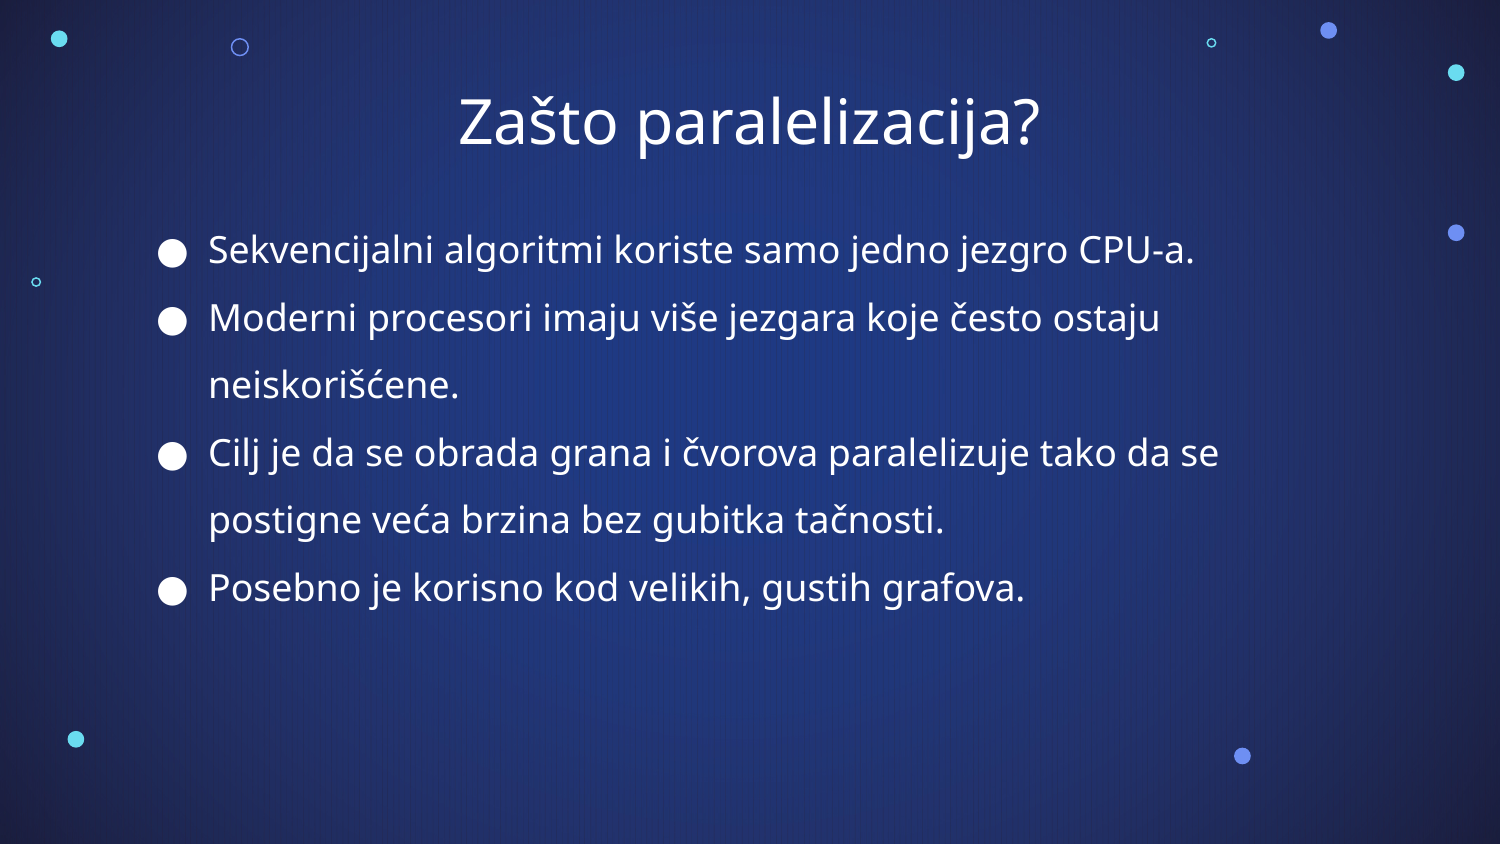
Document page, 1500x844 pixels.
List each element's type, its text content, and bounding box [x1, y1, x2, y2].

title Zašto paralelizacija? [118, 72, 1382, 167]
picture [0, 0, 1500, 844]
list Sekvencijalni algoritmi koriste samo jedno jezgro CPU-a. Moderni procesori imaju više jezgara koje često ostaju neiskorišćene. Cilj je da se obrada grana i čvorova paralelizuje tako da se postigne veća brzina bez gubitka tačnosti. Posebno je korisno kod velikih, gustih grafova. [118, 189, 1382, 750]
